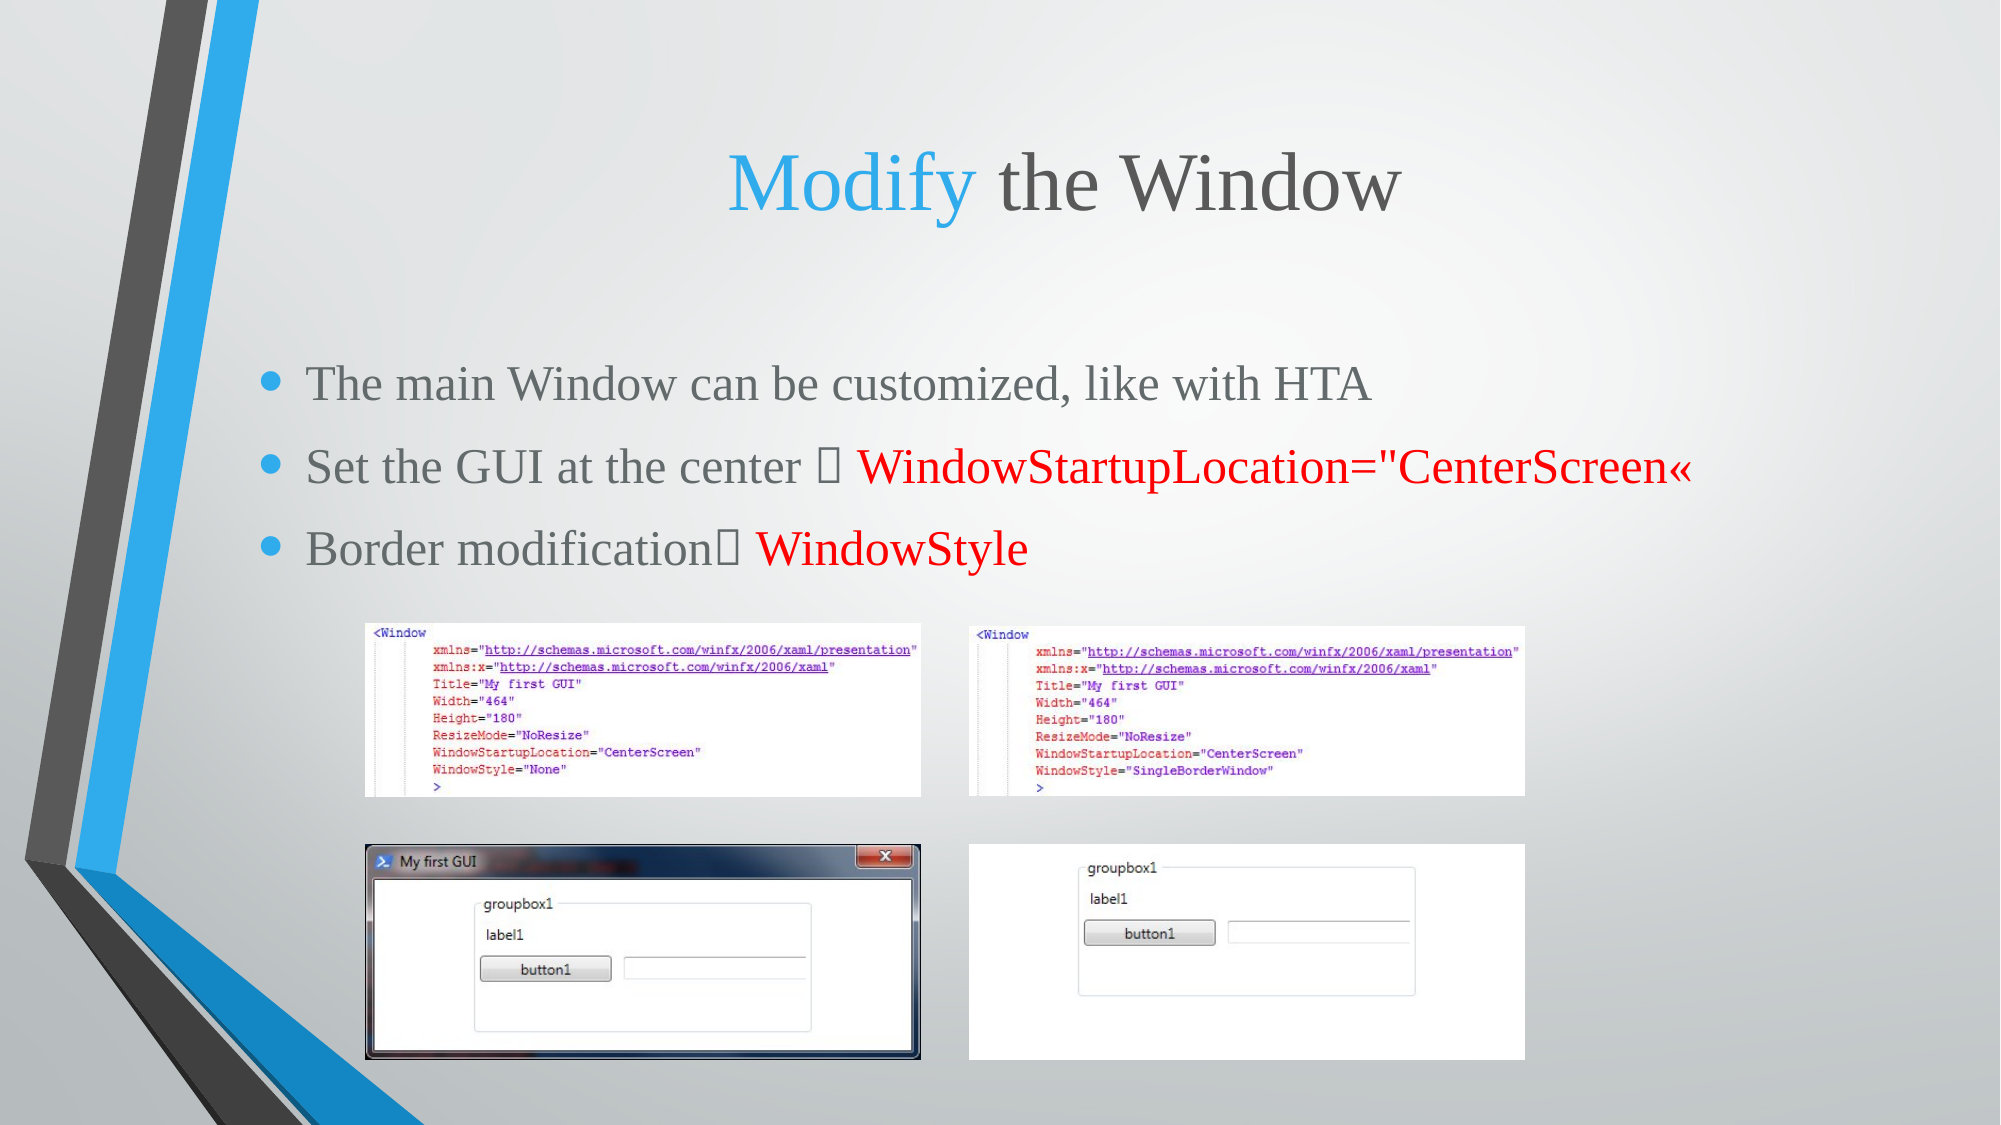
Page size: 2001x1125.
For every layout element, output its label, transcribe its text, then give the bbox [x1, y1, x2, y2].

list The main Window can be customized, like with HTA Set the GUI at the center  WindowStartupLocation="CenterScreen« Border modification WindowStyle [243, 343, 1887, 600]
picture [365, 844, 921, 1060]
picture [969, 843, 1525, 1060]
picture [969, 626, 1525, 797]
picture [365, 623, 921, 797]
title Modify the Window [243, 112, 1887, 242]
